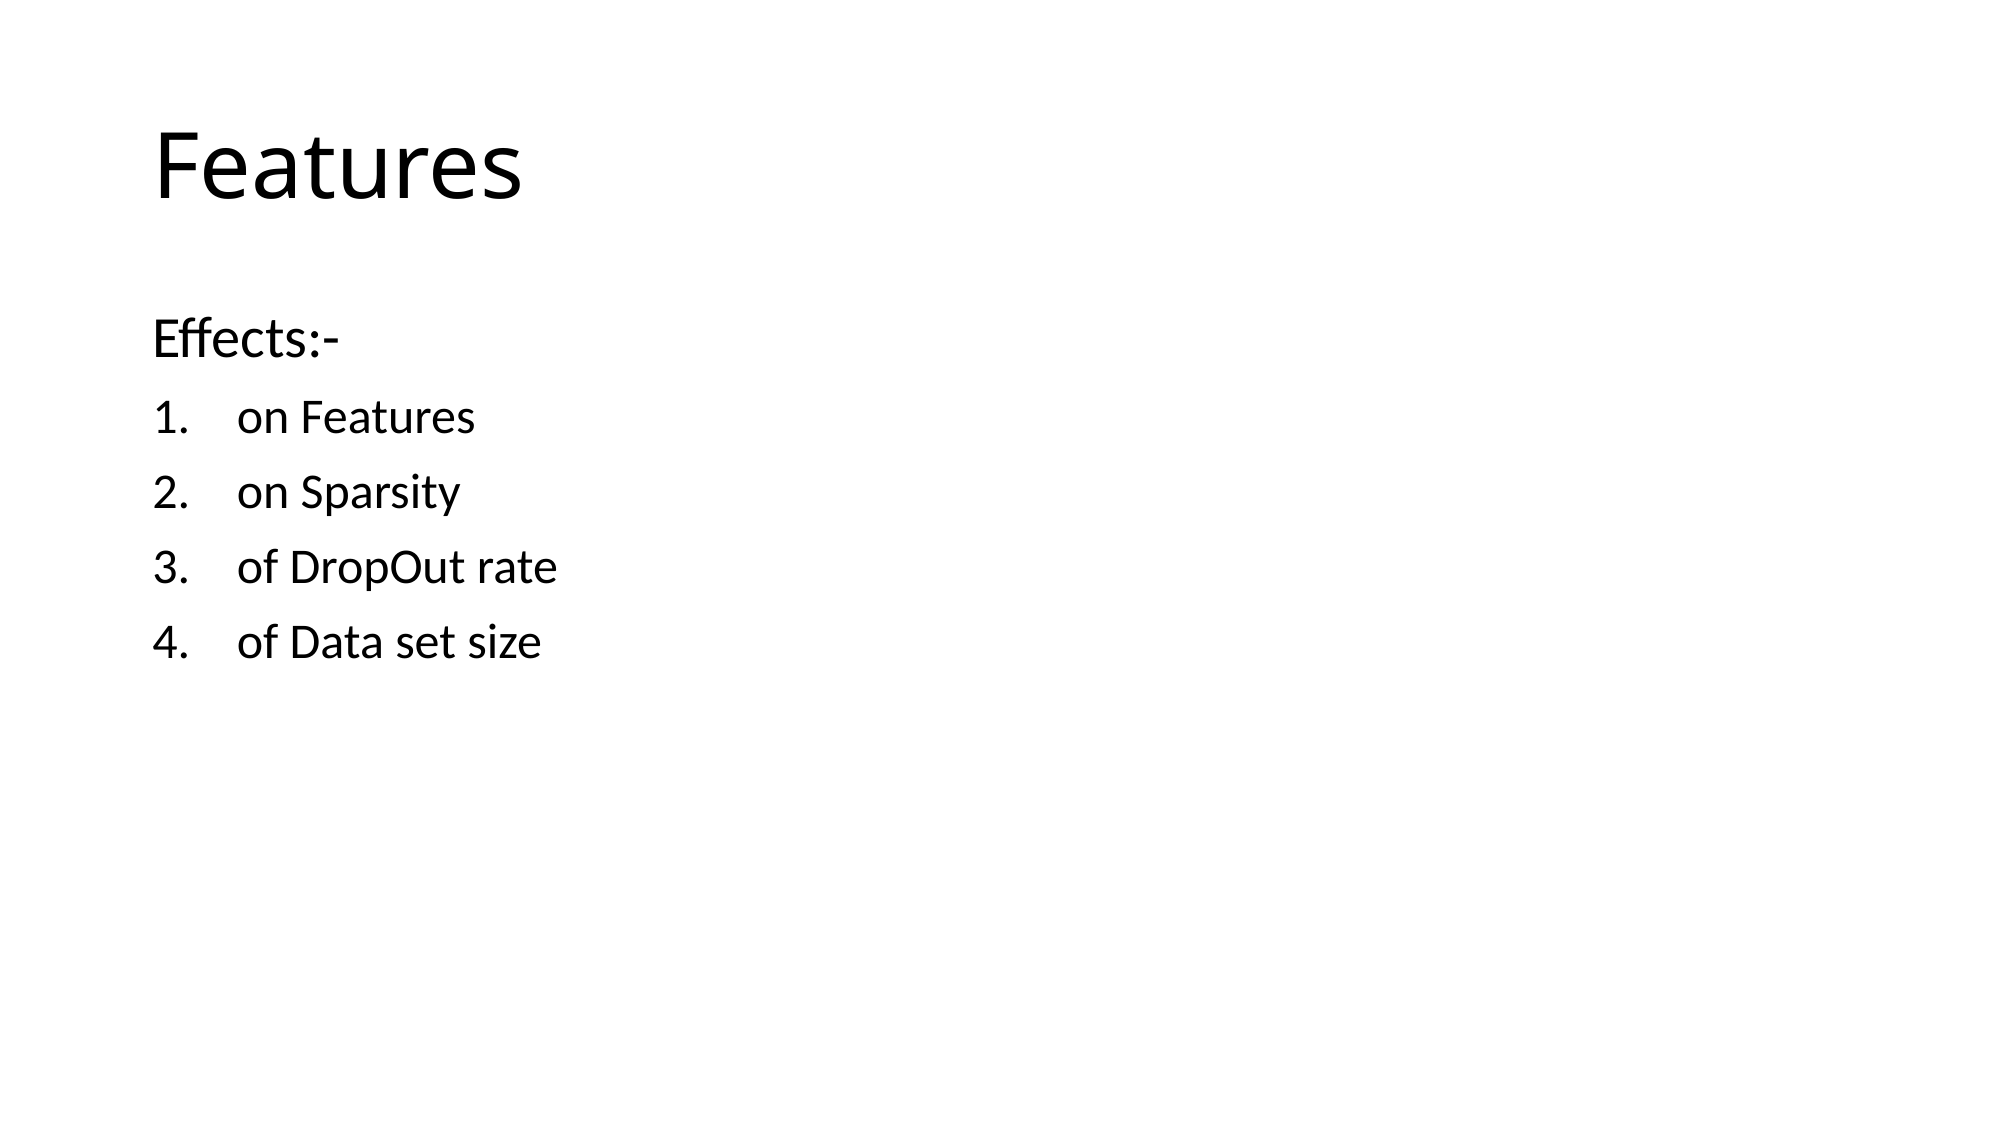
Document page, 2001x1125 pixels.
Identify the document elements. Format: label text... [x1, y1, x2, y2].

list Effects:- on Features on Sparsity of DropOut rate of Data set size [137, 299, 1863, 1014]
title Features [137, 59, 1863, 278]
